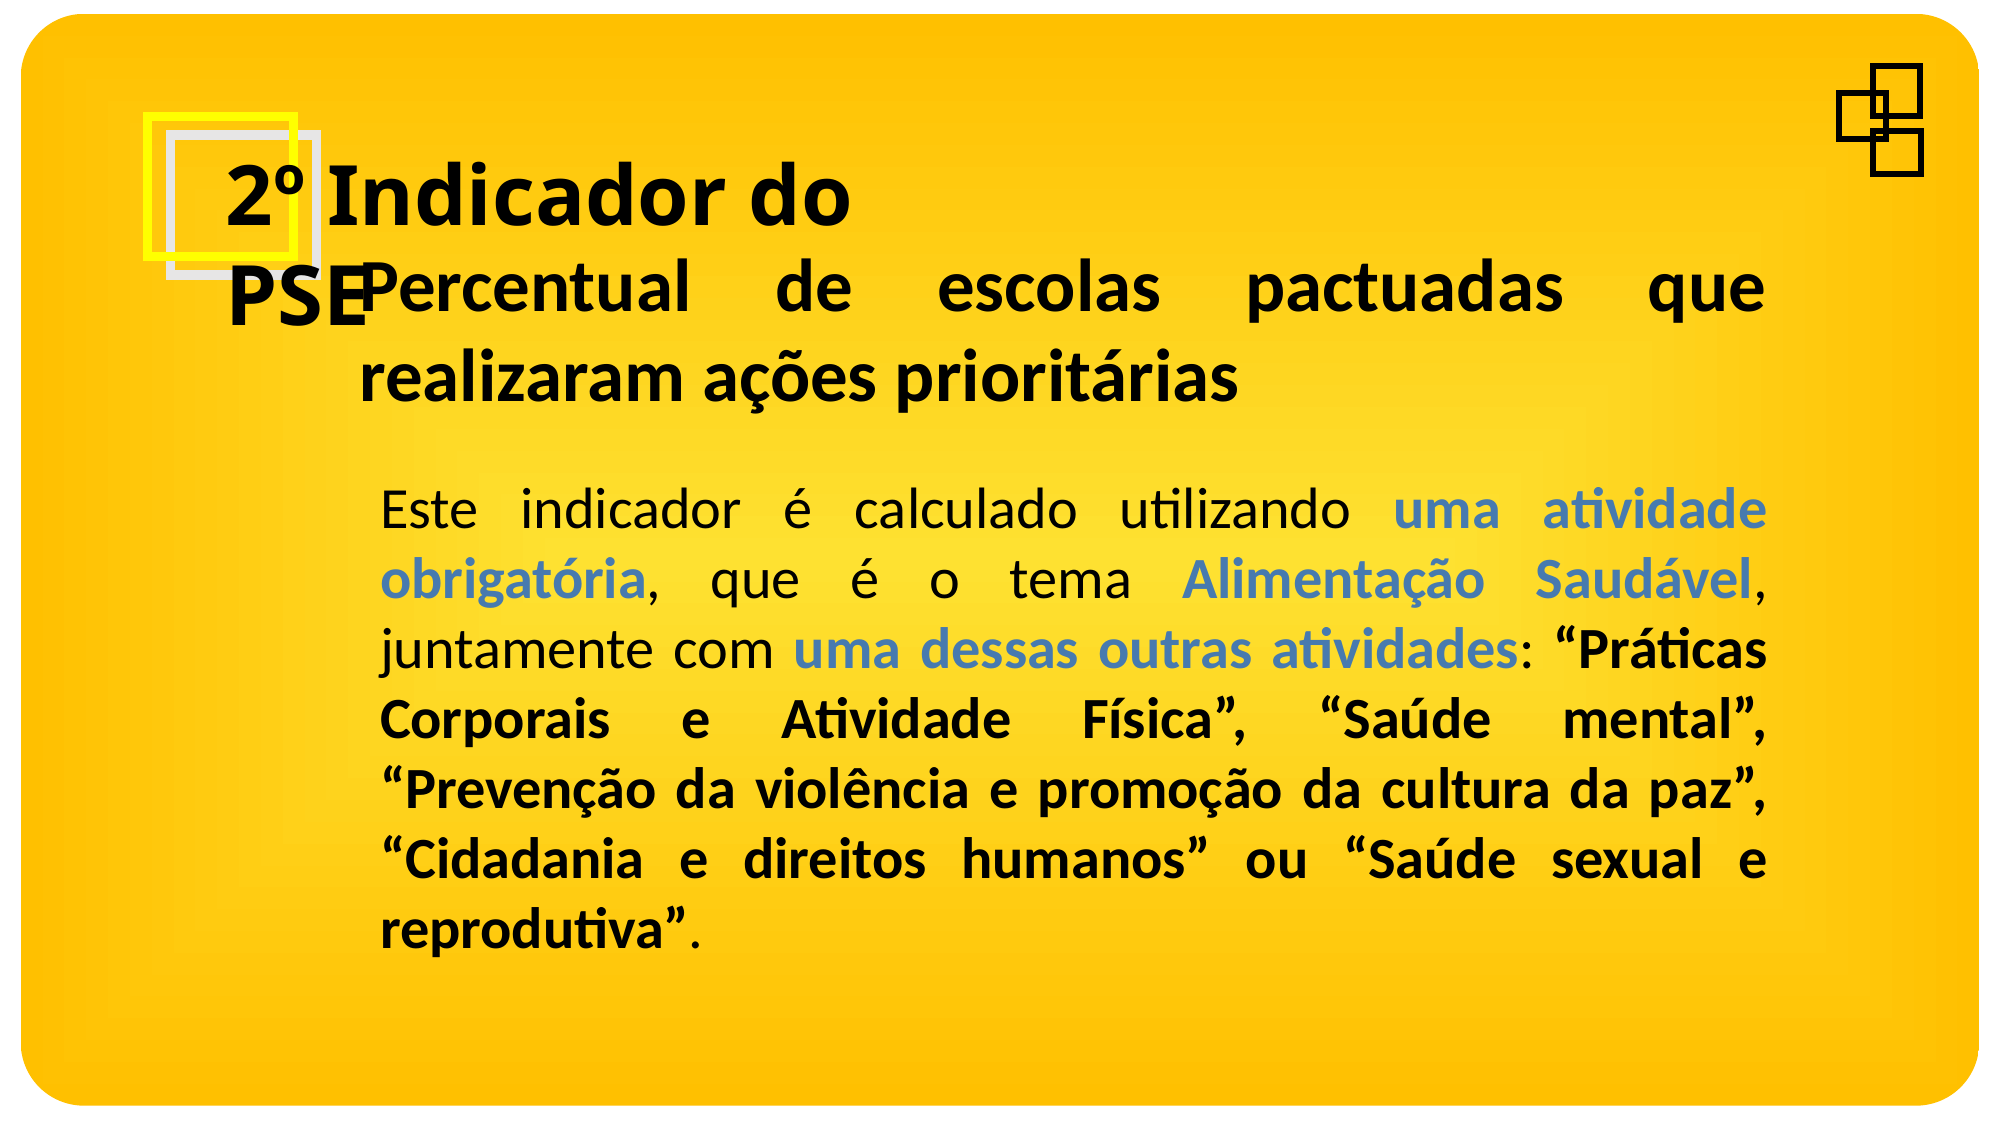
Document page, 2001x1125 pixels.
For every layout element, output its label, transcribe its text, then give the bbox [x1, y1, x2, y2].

text_box Este indicador é calculado utilizando uma atividade obrigatória, que é o tema Alimentação Saudável, juntamente com uma dessas outras atividades: “Práticas Corporais e Atividade Física”, “Saúde mental”, “Prevenção da violência e promoção da cultura da paz”, “Cidadania e direitos humanos” ou “Saúde sexual e reprodutiva”. [365, 463, 1783, 968]
text_box Percentual de escolas pactuadas que realizaram ações prioritárias [344, 229, 1783, 425]
text_box 2º Indicador do PSE [210, 134, 1000, 350]
